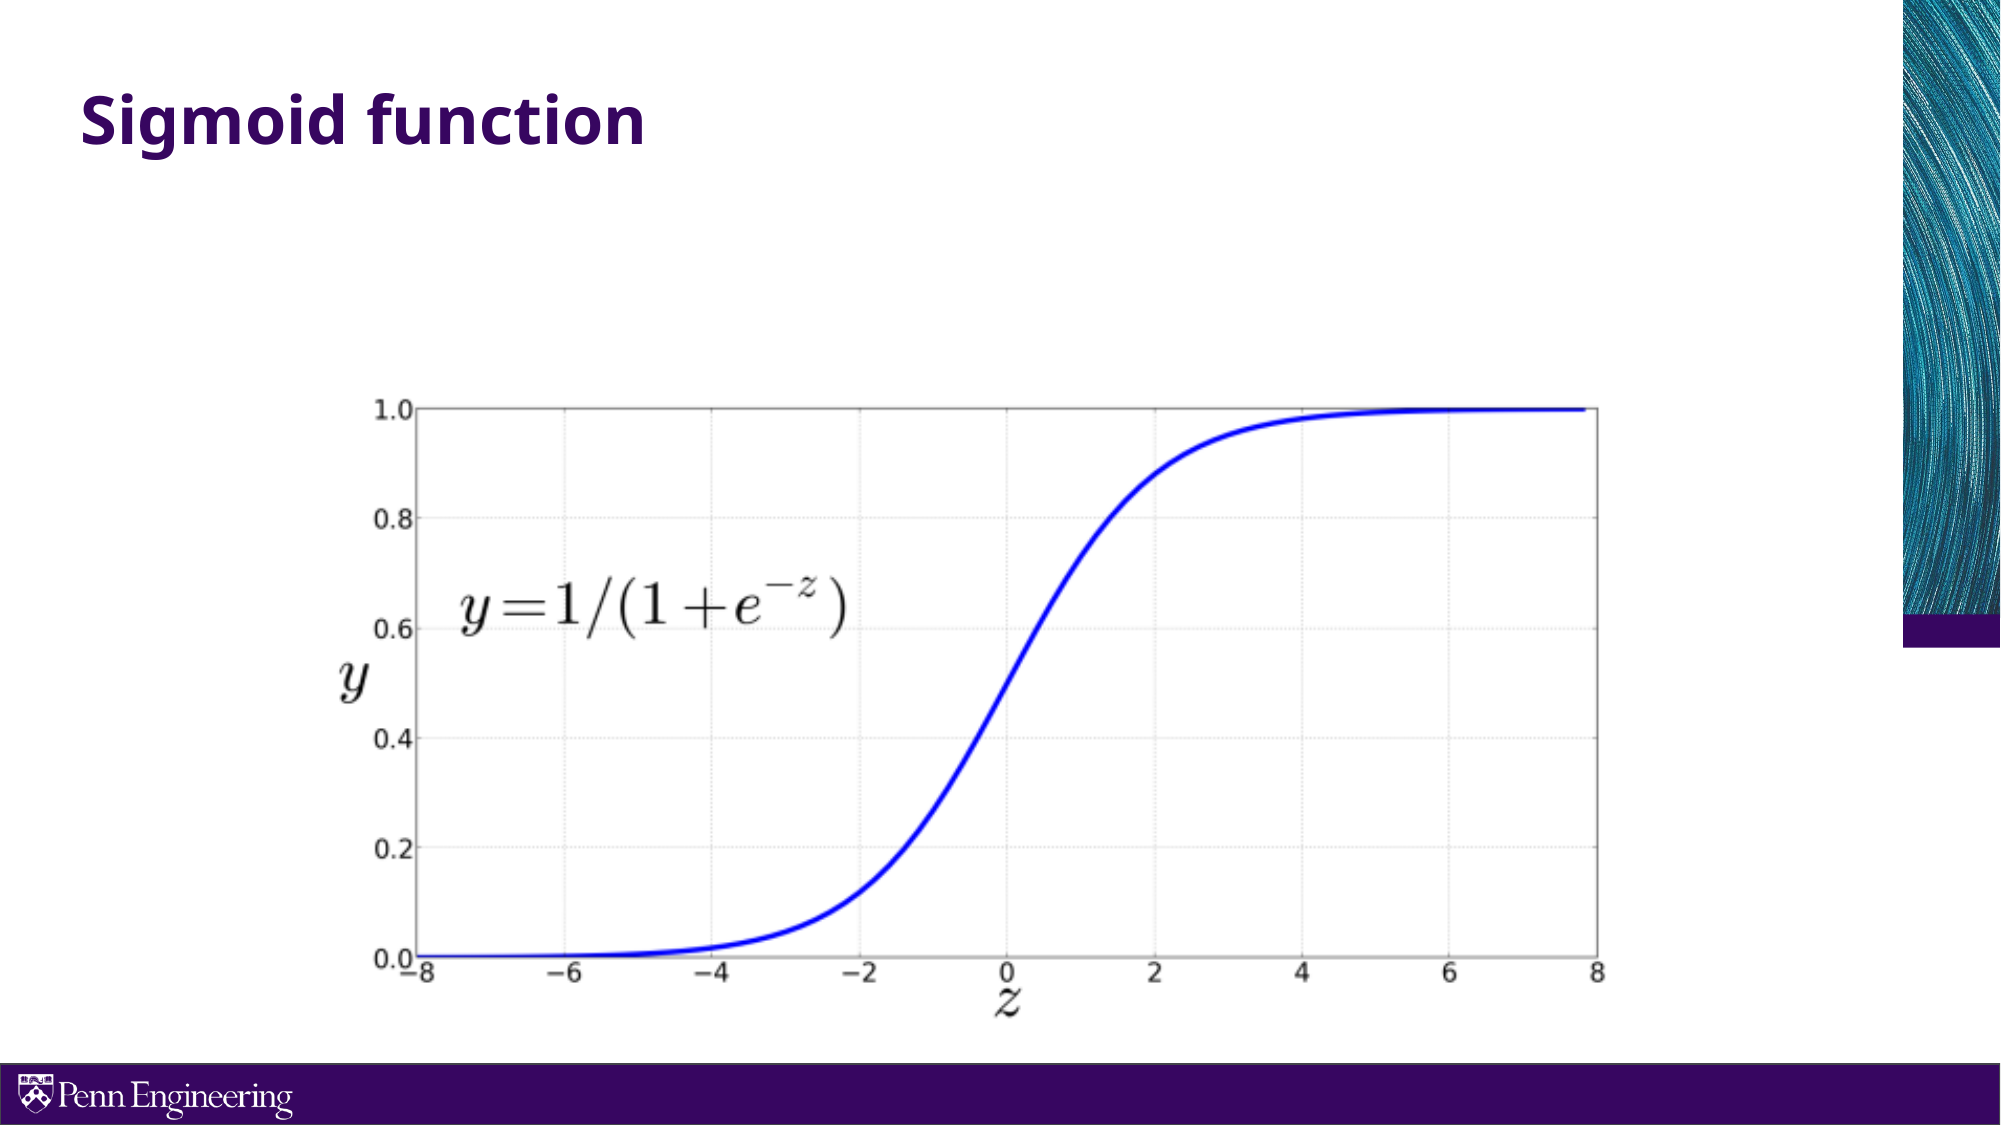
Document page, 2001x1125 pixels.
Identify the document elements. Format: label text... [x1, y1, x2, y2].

picture [1903, 341, 1915, 350]
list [292, 362, 1708, 1027]
picture [1906, 362, 1912, 370]
picture [1903, 310, 1915, 339]
picture [1962, 39, 1970, 47]
picture [1916, 342, 1921, 352]
picture [8, 1066, 301, 1123]
picture [1971, 53, 1979, 64]
picture [1908, 277, 1920, 293]
picture [1903, 523, 1914, 546]
picture [1989, 0, 2001, 13]
title Sigmoid function [65, 59, 1863, 187]
picture [1913, 321, 1917, 333]
picture [1903, 374, 1908, 384]
picture [1903, 0, 2001, 618]
picture [1949, 13, 1955, 20]
